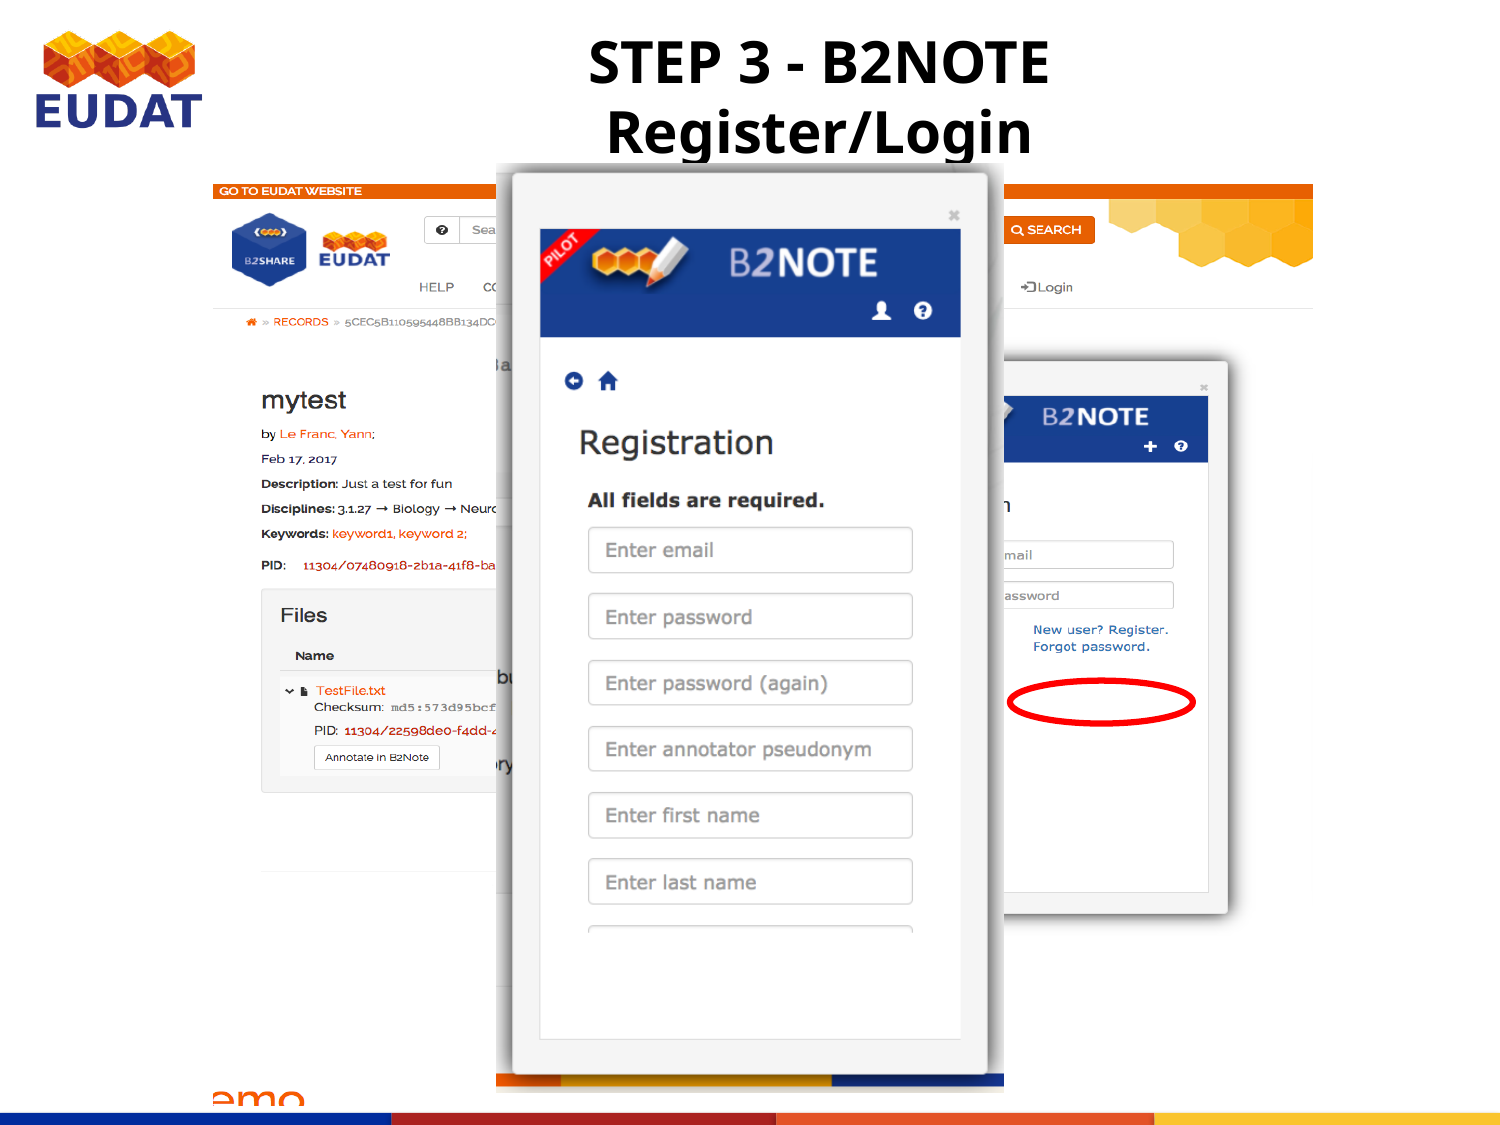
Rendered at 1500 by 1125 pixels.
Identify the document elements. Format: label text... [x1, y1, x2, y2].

picture [8, 0, 210, 161]
text_box STEP 3 - B2NOTE Register/Login [213, 18, 1427, 161]
picture [213, 163, 1314, 1107]
